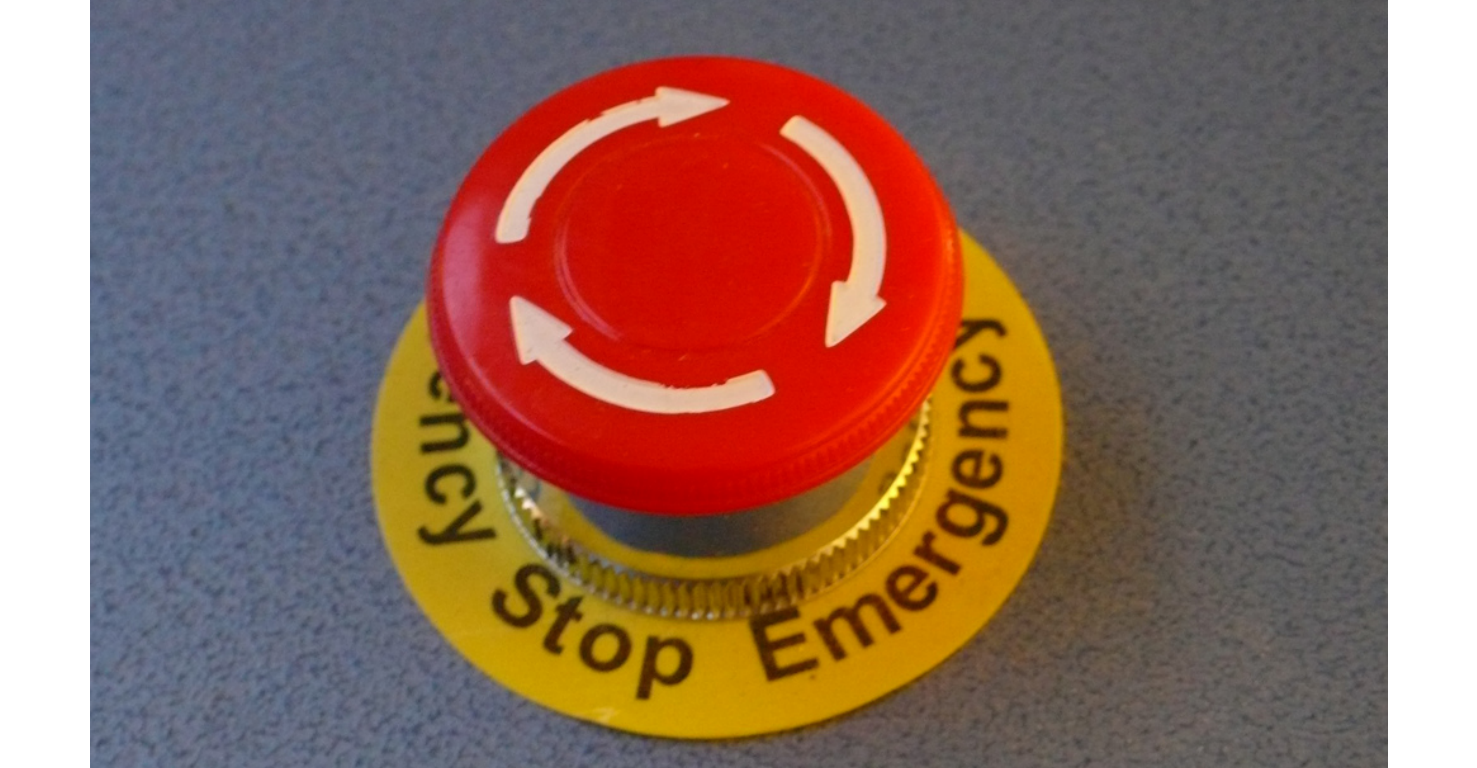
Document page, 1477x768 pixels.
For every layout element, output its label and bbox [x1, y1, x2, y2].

picture [90, 0, 1389, 768]
